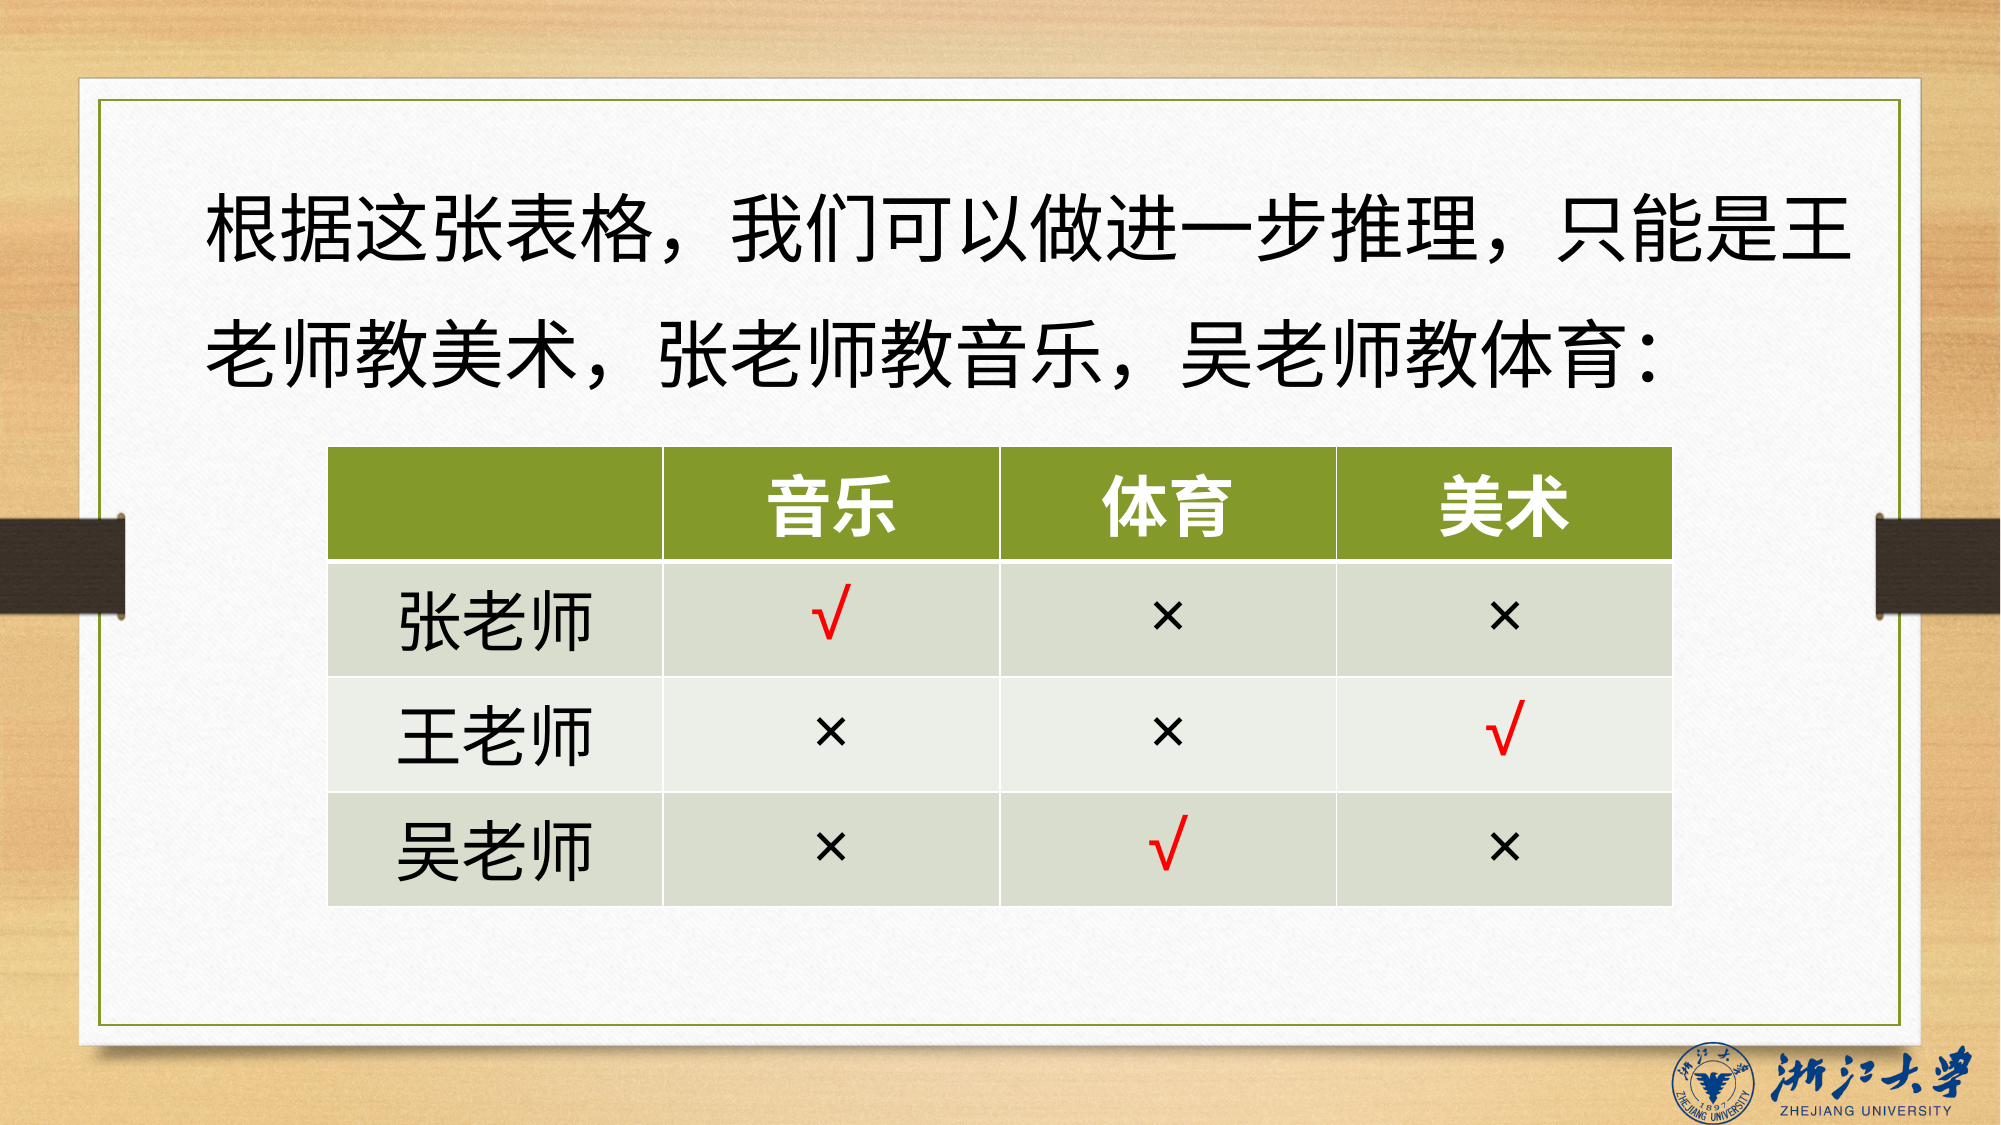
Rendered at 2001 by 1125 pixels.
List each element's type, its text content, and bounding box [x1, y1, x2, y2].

table_header 音乐 [664, 447, 999, 559]
table_cell × [1001, 678, 1336, 791]
table_cell √ [1001, 793, 1336, 906]
table_cell √ [664, 564, 999, 676]
table_header 体育 [1001, 447, 1336, 559]
table_header [328, 447, 662, 559]
table_cell 吴老师 [328, 793, 662, 906]
table_cell × [664, 678, 999, 791]
table_cell × [664, 793, 999, 906]
table_cell 张老师 [328, 564, 662, 676]
table_cell × [1337, 564, 1672, 676]
table_cell × [1001, 564, 1336, 676]
table_cell × [1337, 793, 1672, 906]
picture [0, 0, 2001, 1125]
table_header 美术 [1337, 447, 1672, 559]
table_cell 王老师 [328, 678, 662, 791]
table_cell √ [1337, 678, 1672, 791]
text_box 根据这张表格，我们可以做进一步推理，只能是王老师教美术，张老师教音乐，吴老师教体育： [190, 137, 1902, 405]
